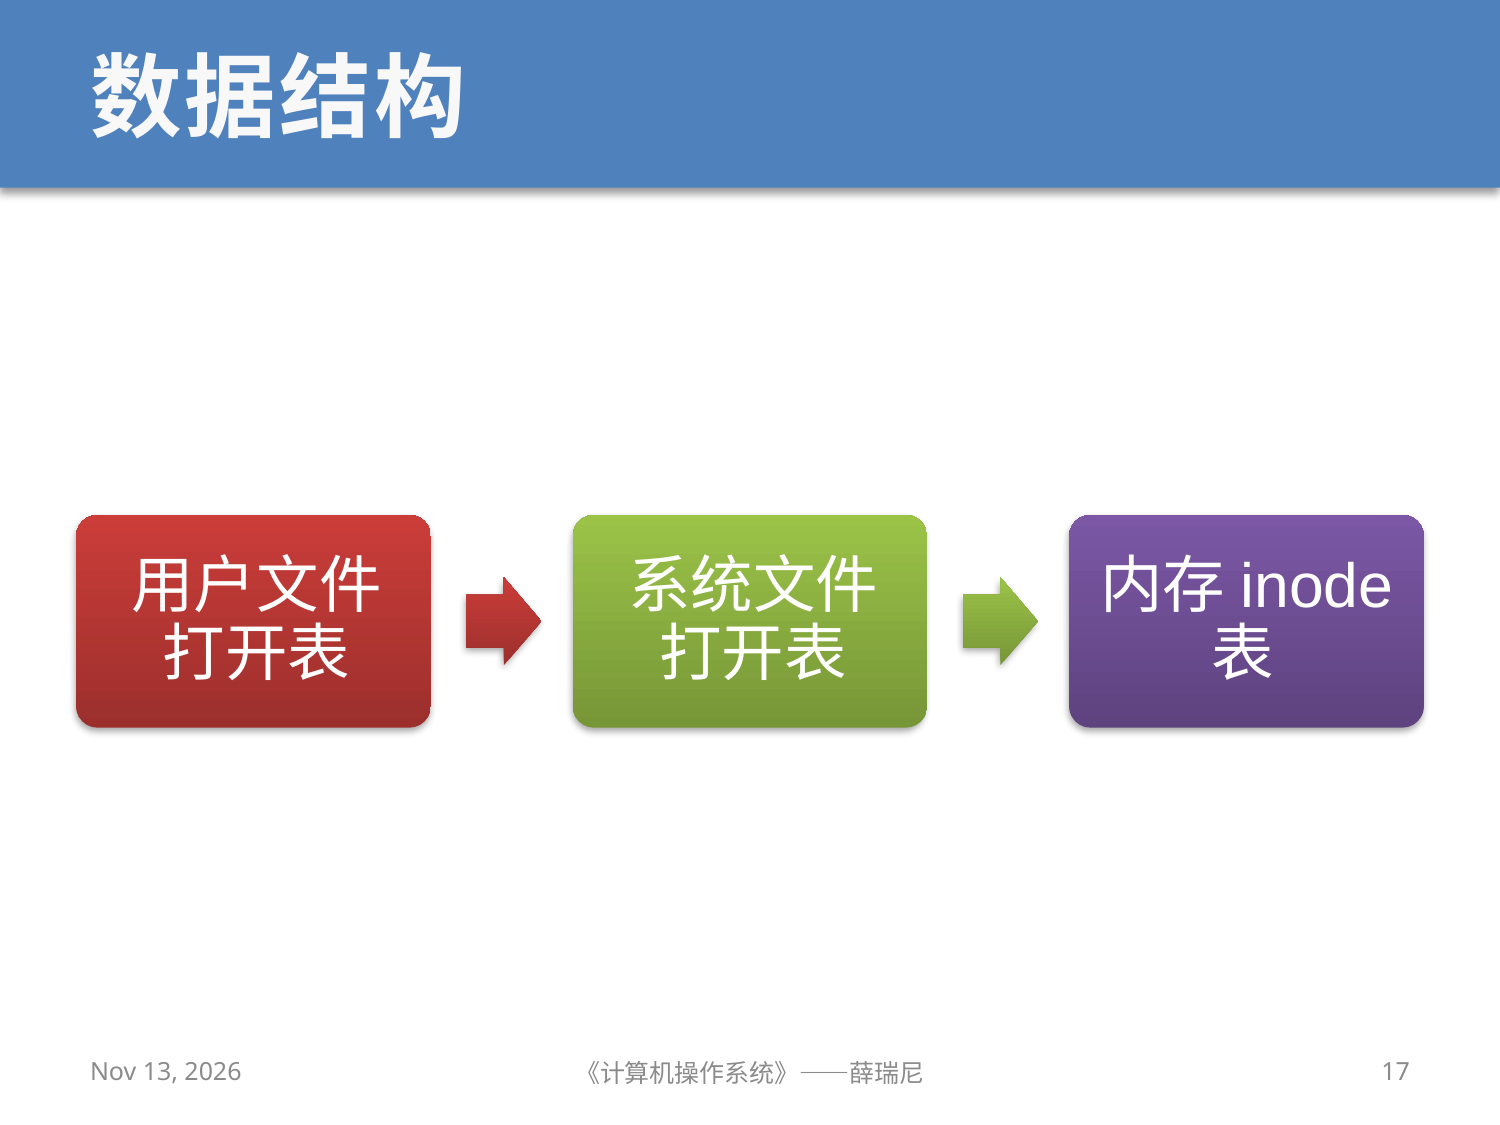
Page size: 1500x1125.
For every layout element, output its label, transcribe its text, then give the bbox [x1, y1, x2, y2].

footer 《计算机操作系统》——薛瑞尼 [512, 1042, 988, 1103]
title 数据结构 [75, 0, 1425, 188]
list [74, 221, 1426, 1022]
slide_number 17 [1074, 1042, 1425, 1103]
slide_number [75, 1042, 425, 1103]
